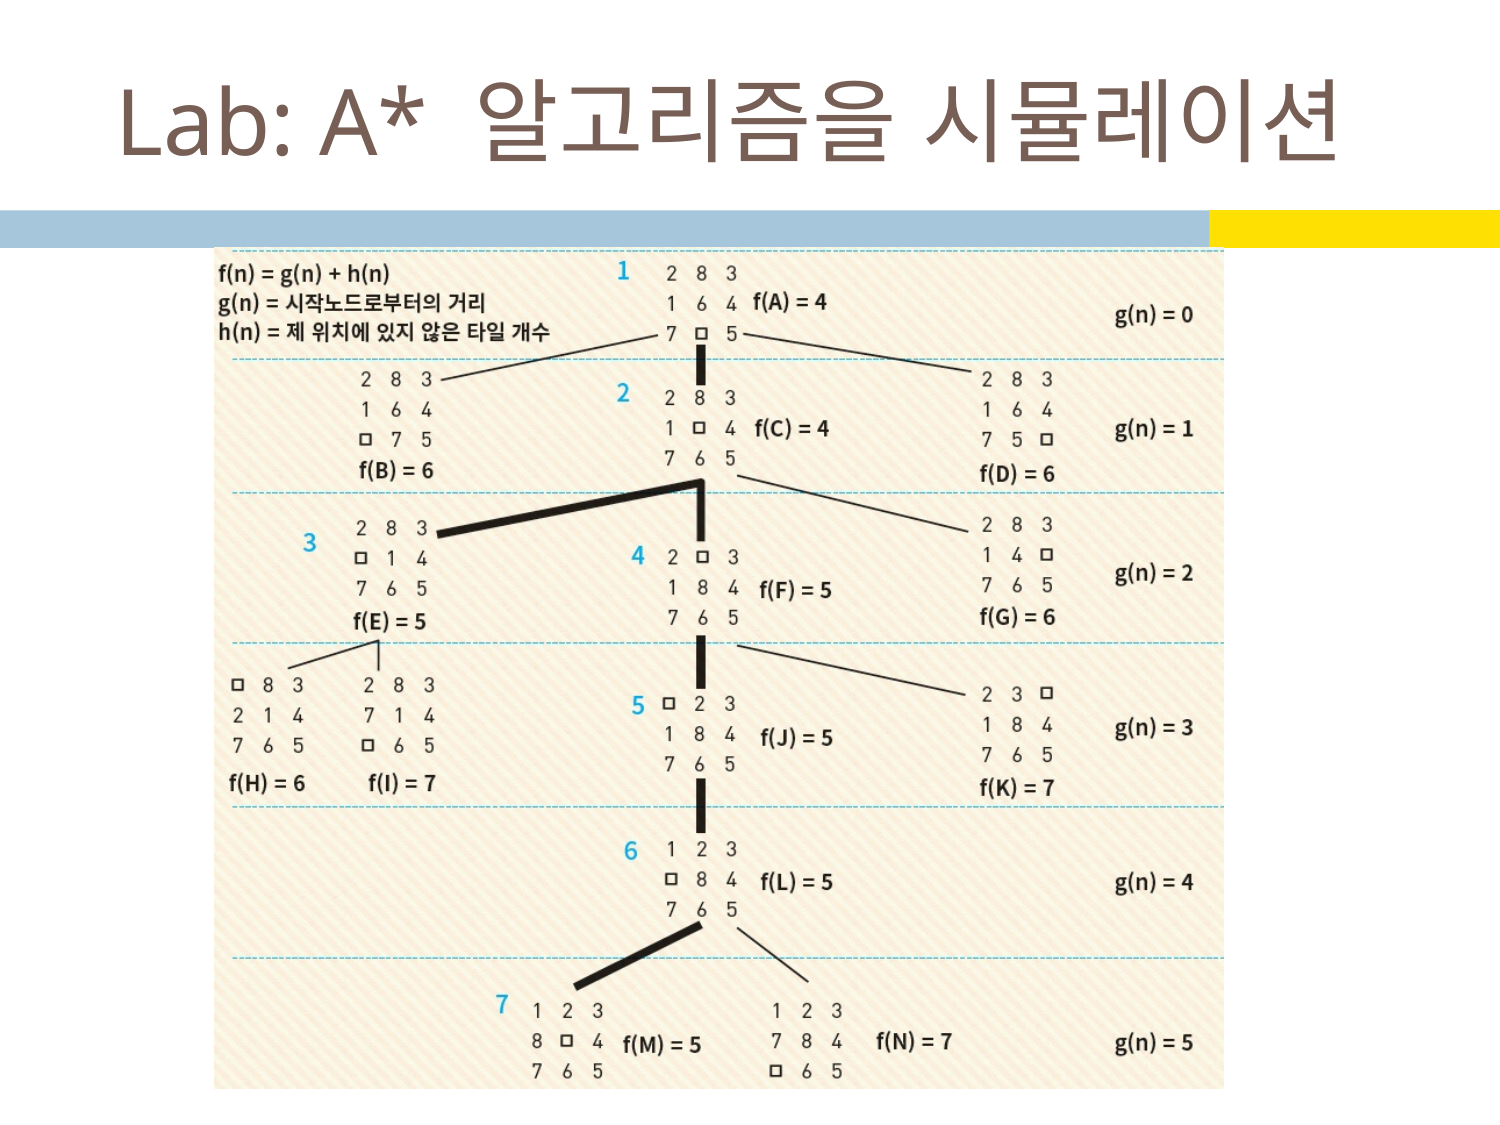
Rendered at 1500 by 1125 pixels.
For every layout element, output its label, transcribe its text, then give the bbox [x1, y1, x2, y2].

title Lab: A* 알고리즘을 시뮬레이션 [100, 37, 1438, 200]
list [213, 247, 1224, 1090]
